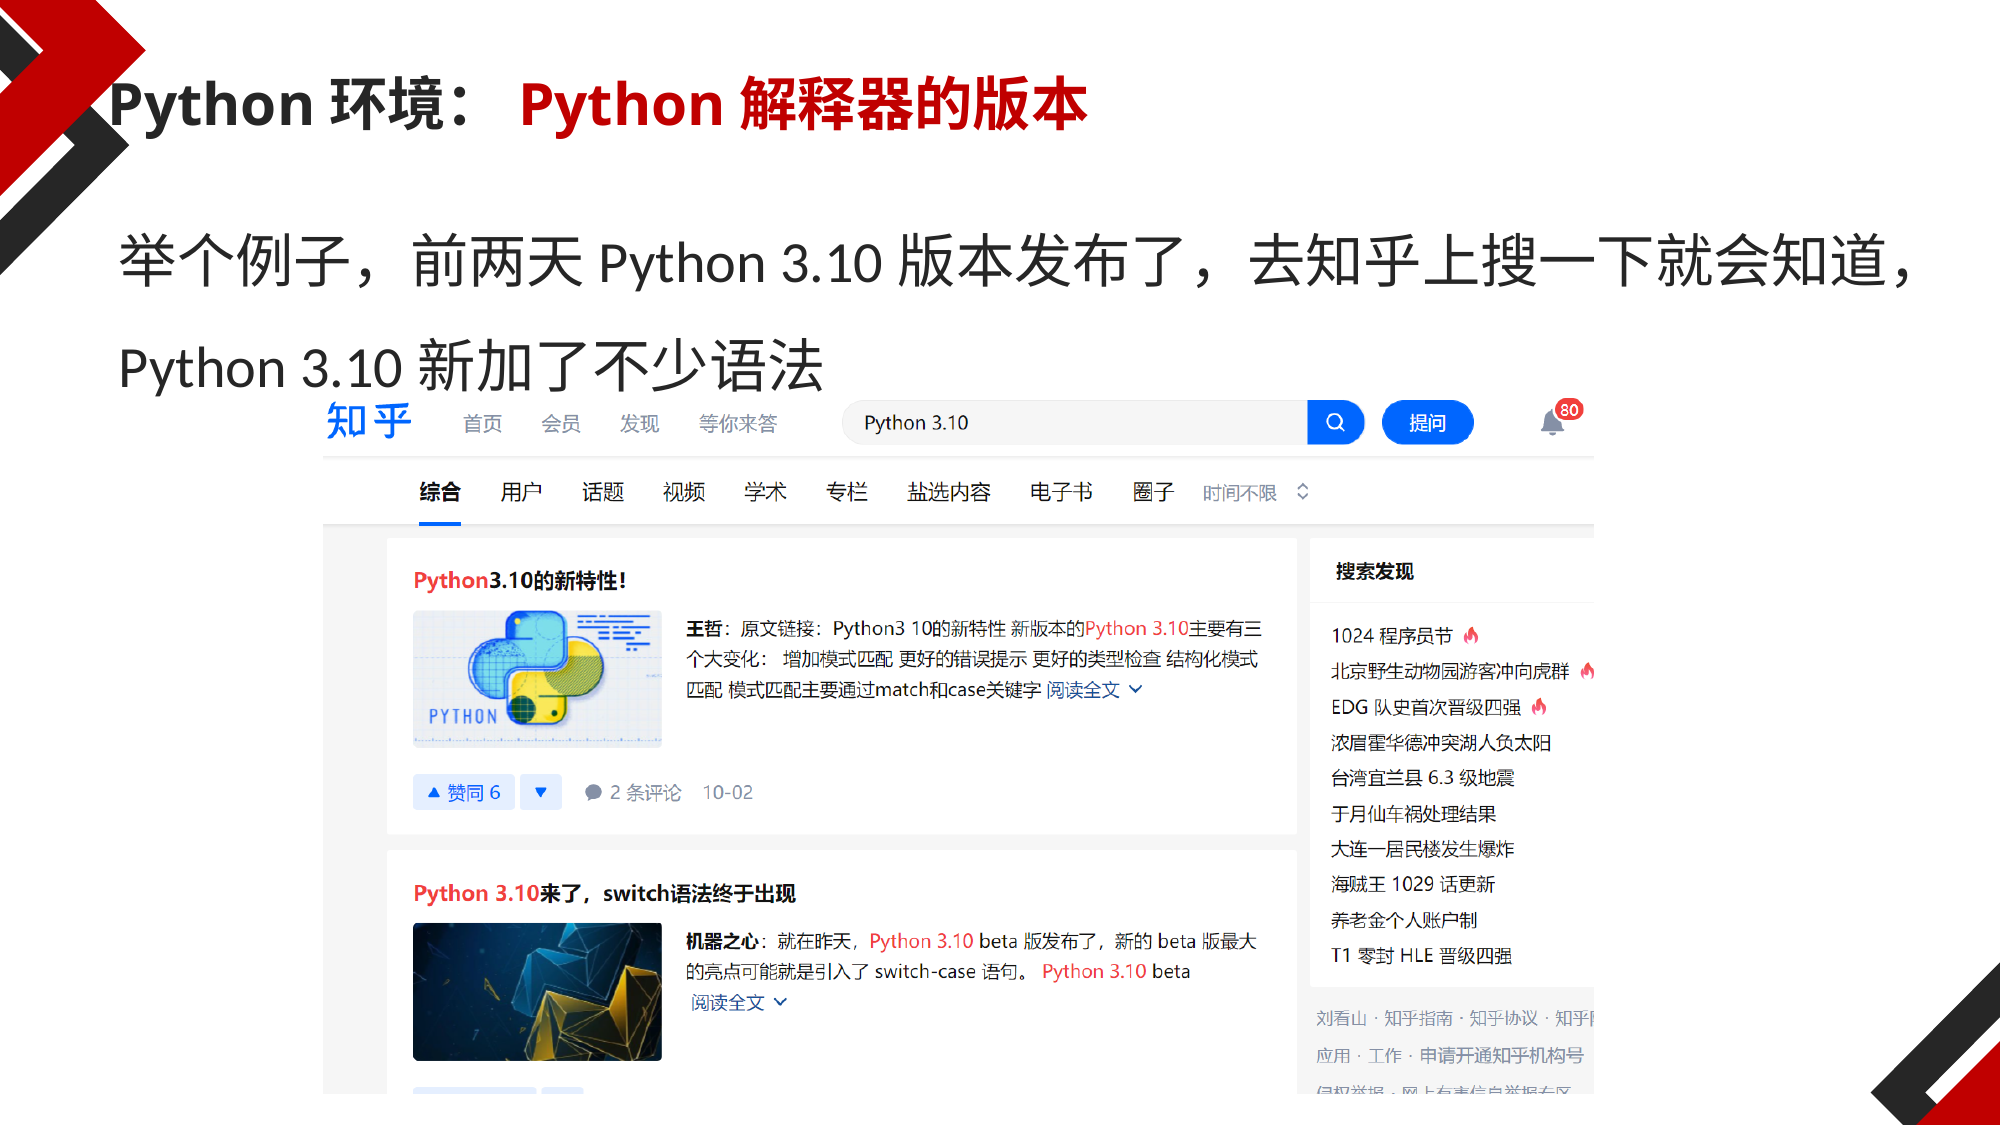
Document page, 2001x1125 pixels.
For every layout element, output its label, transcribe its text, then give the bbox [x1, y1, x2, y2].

text_box Python环境：Python解释器的版本 [146, 59, 1104, 145]
text_box [1914, 1039, 2000, 1125]
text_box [0, 0, 146, 276]
picture [323, 398, 1594, 1095]
text_box 举个例子，前两天Python 3.10版本发布了，去知乎上搜一下就会知道，Python 3.10新加了不少语法 [104, 181, 2000, 407]
text_box [1869, 960, 2000, 1125]
